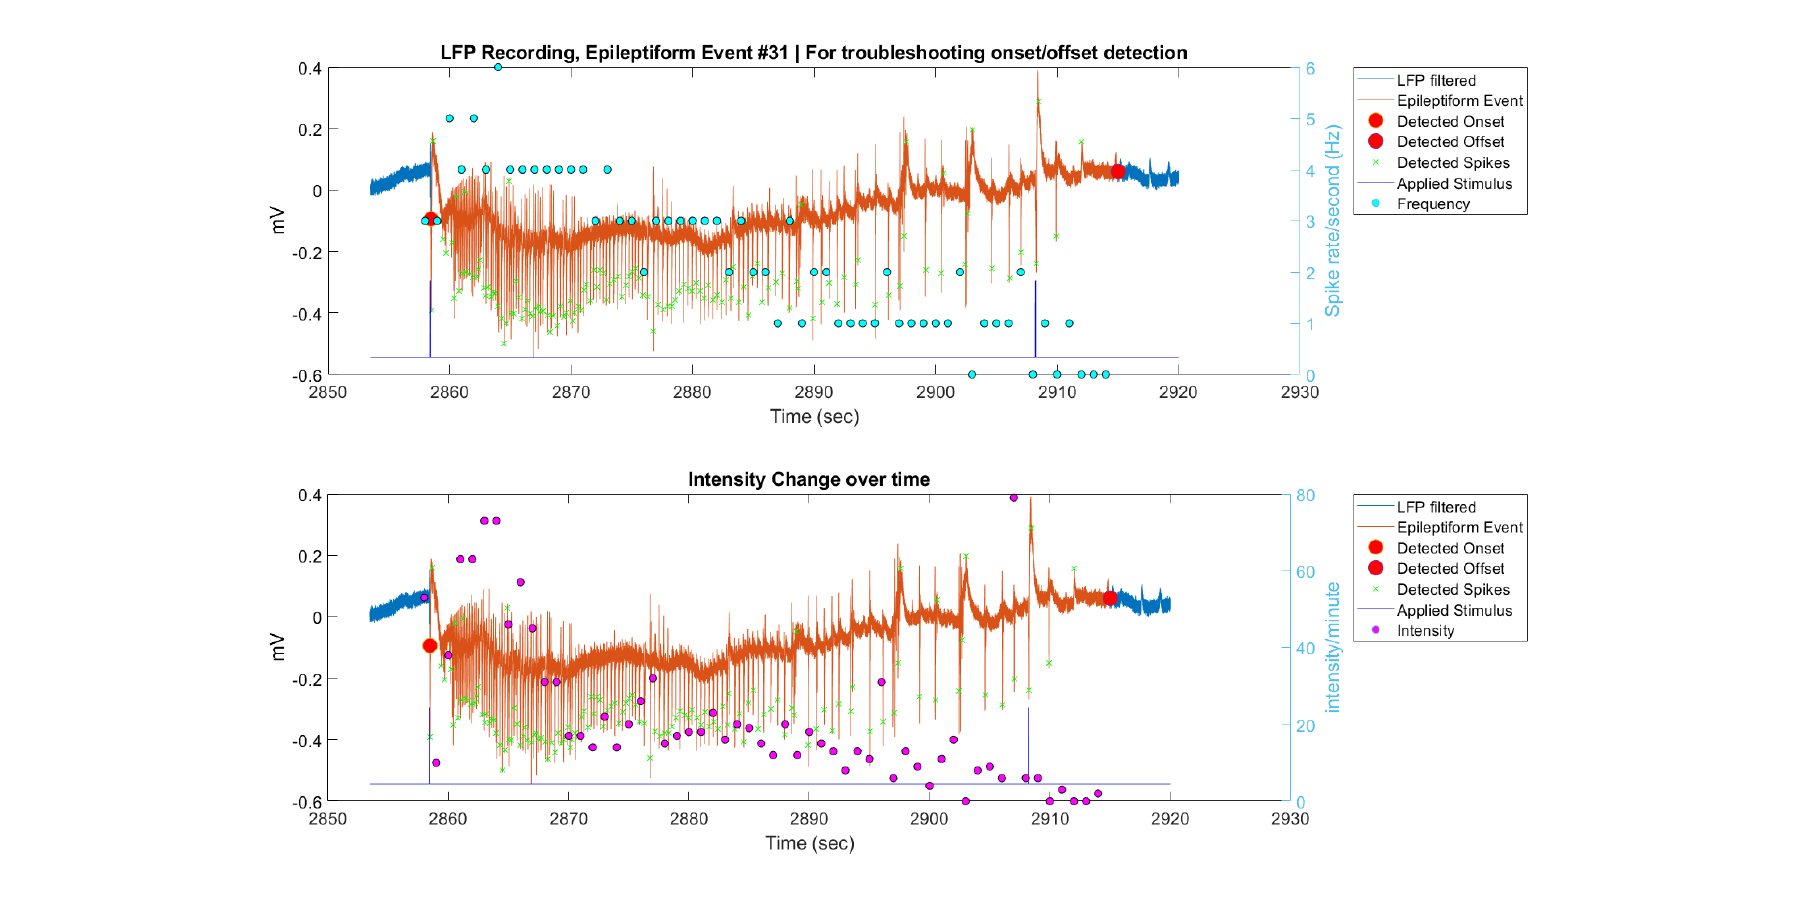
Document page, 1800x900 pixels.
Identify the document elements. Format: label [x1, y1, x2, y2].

picture [126, 0, 1674, 900]
